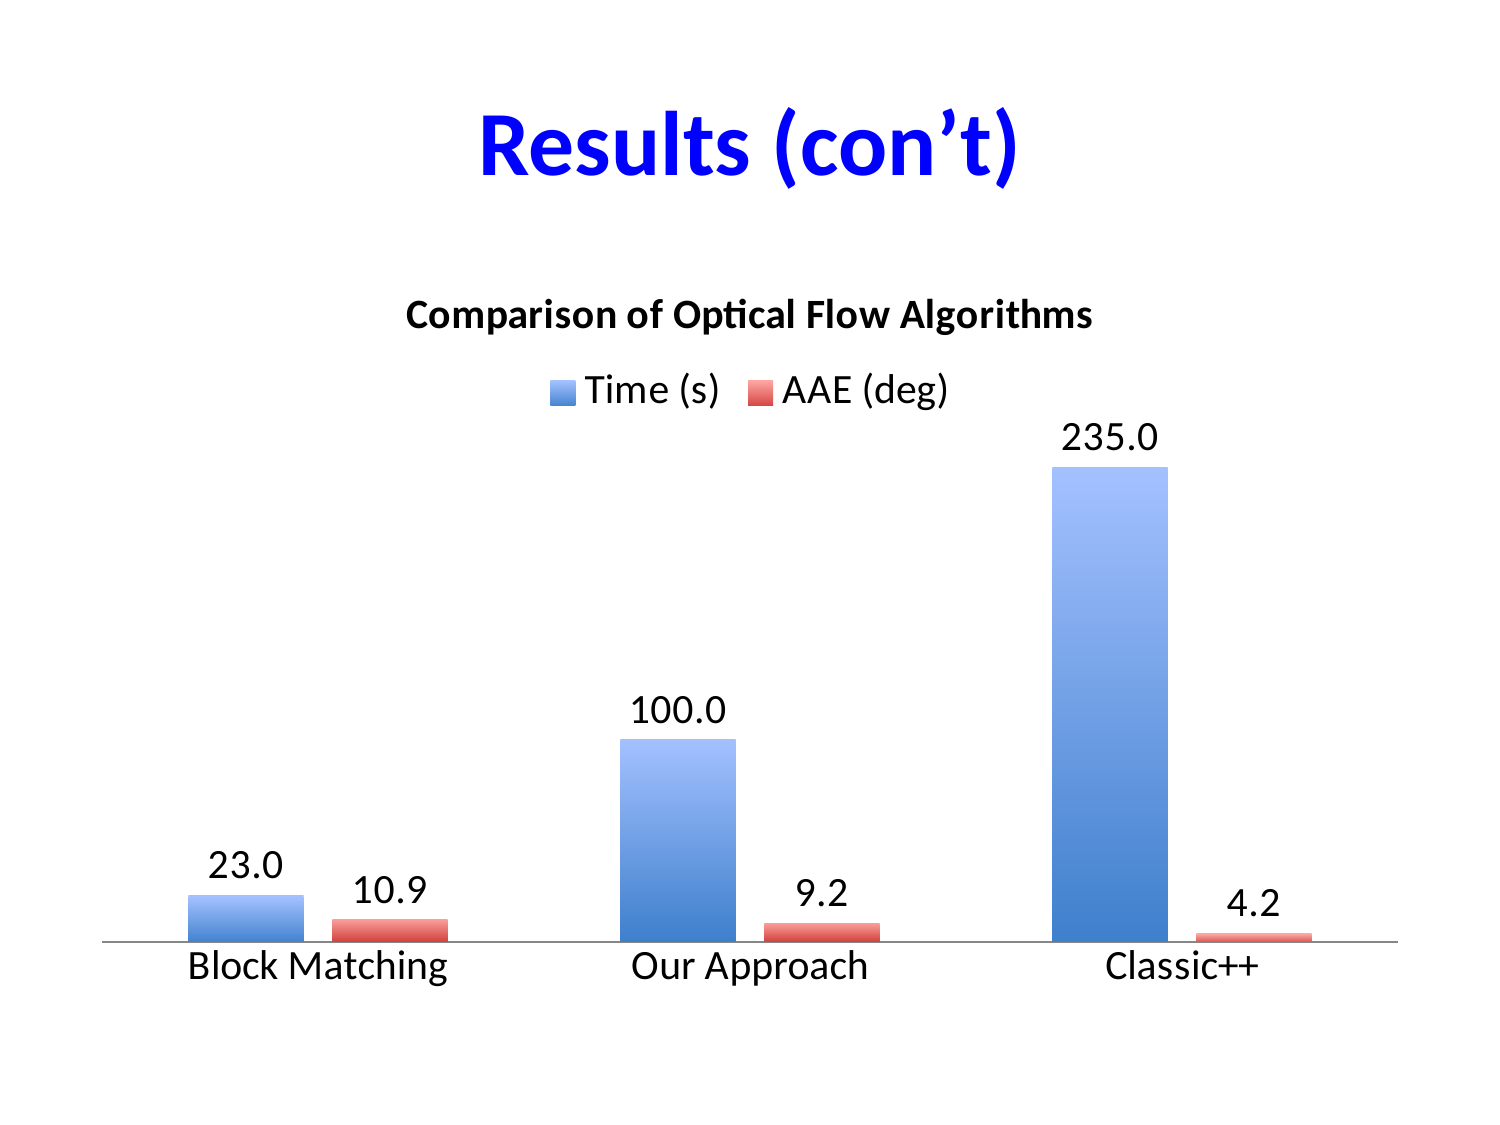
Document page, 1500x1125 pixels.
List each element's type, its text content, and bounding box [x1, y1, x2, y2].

title Results (con’t) [75, 45, 1425, 233]
chart [74, 262, 1426, 1006]
